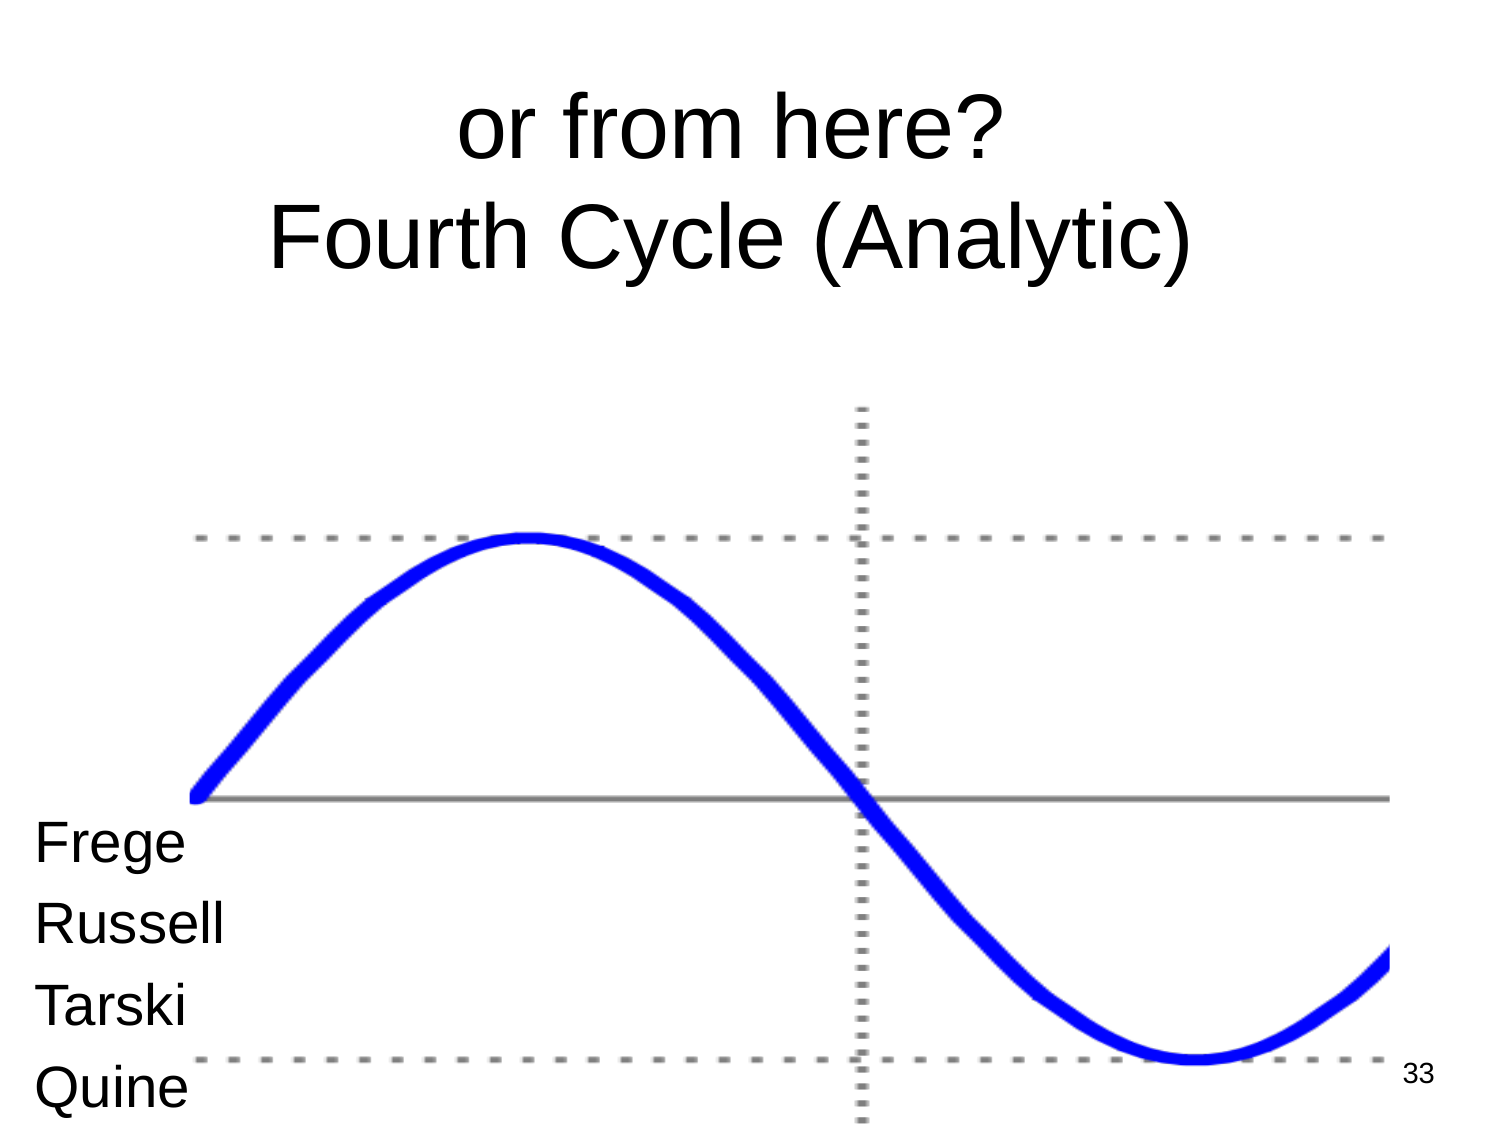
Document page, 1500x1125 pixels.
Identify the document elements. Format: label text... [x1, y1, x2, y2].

picture [189, 377, 1390, 1125]
slide_number 33 [1396, 1046, 1451, 1125]
list Frege Russell Tarski Quine [19, 796, 184, 1060]
title or from here? Fourth Cycle (Analytic) [12, 75, 1450, 279]
